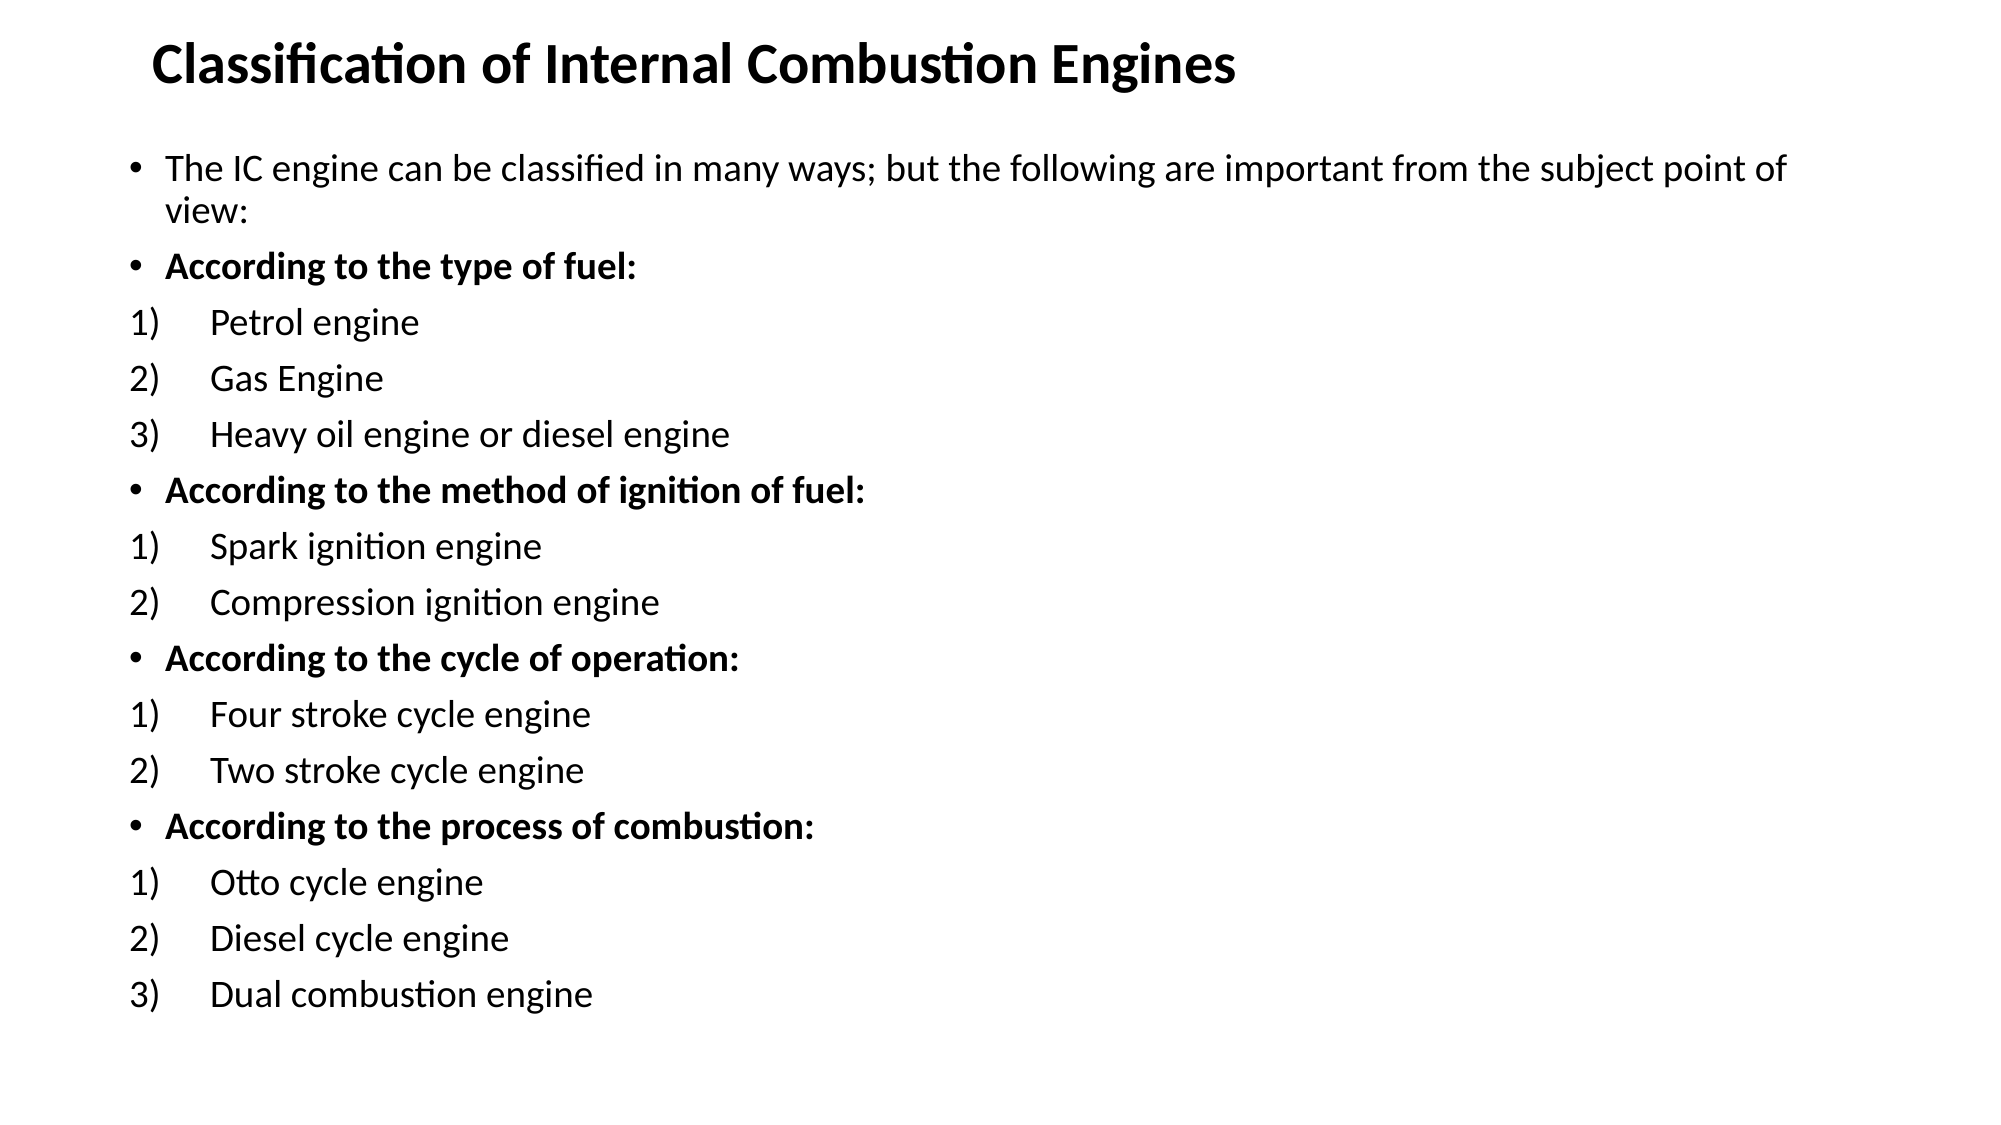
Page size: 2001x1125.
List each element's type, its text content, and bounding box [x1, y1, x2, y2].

list The IC engine can be classified in many ways; but the following are important from the subject point of view: According to the type of fuel: Petrol engine Gas Engine Heavy oil engine or diesel engine According to the method of ignition of fuel: Spark ignition engine Compression ignition engine According to the cycle of operation: Four stroke cycle engine Two stroke cycle engine According to the process of combustion: Otto cycle engine Diesel cycle engine Dual combustion engine [114, 140, 1840, 1024]
title Classification of Internal Combustion Engines [137, 17, 1863, 112]
